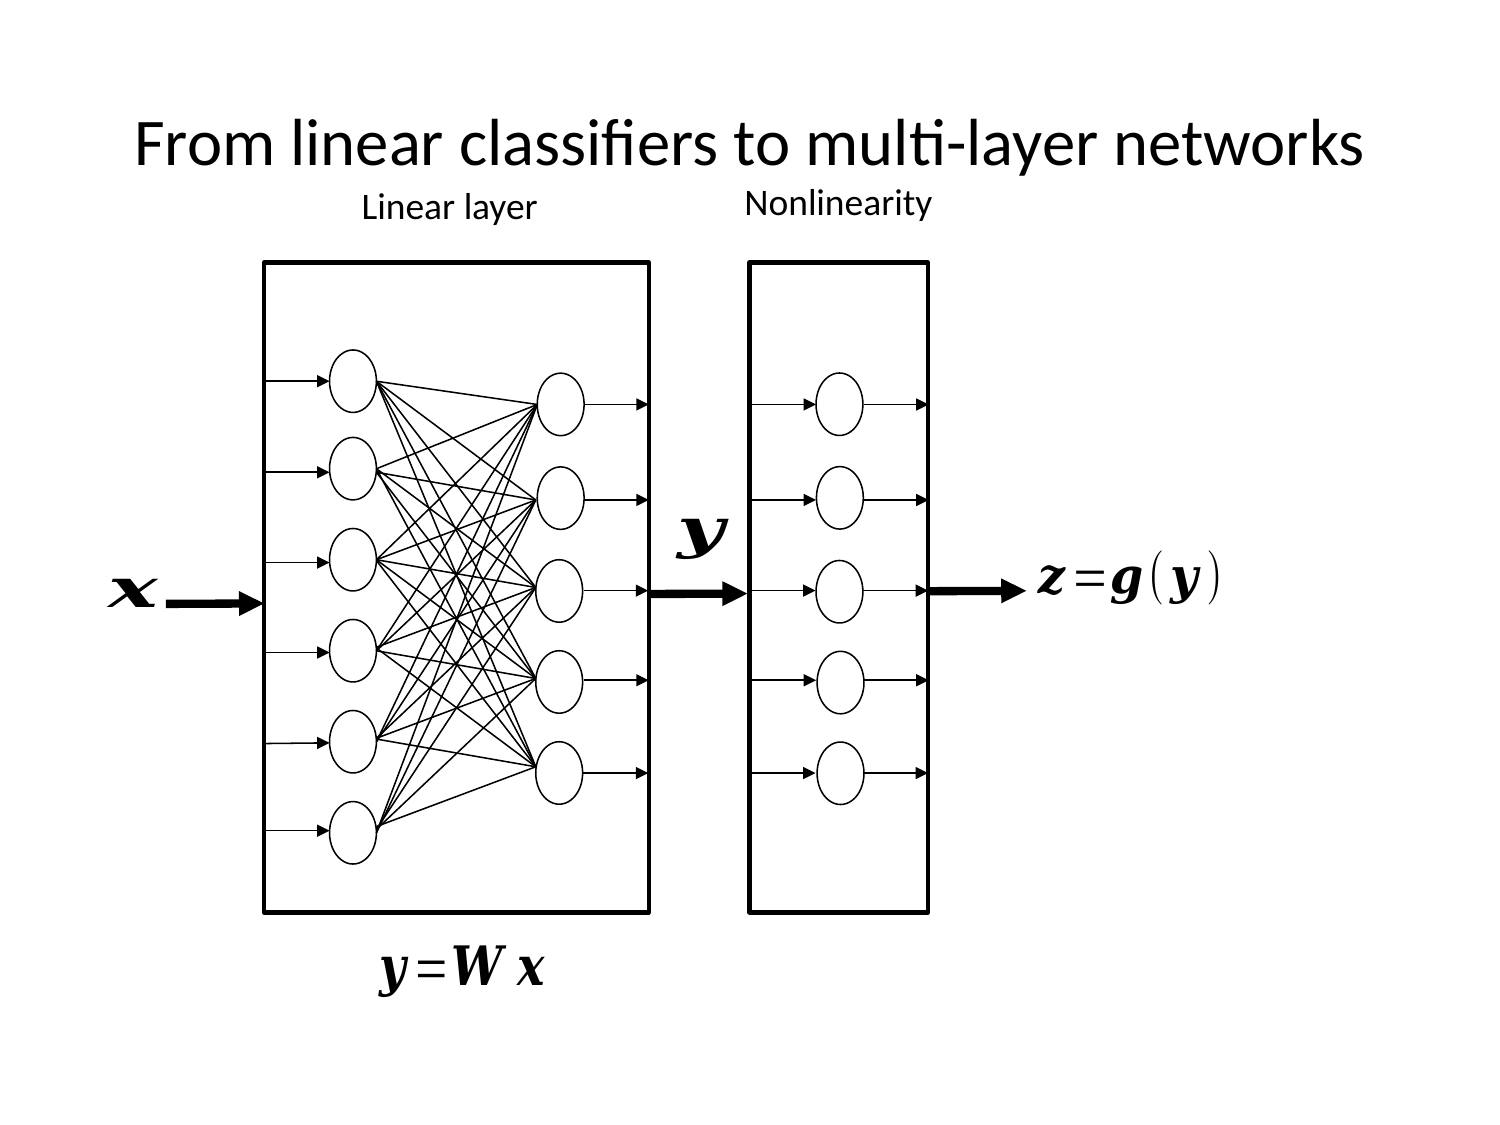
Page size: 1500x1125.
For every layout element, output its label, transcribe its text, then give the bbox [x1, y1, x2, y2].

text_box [376, 775, 537, 827]
text_box [264, 749, 369, 830]
text_box [543, 466, 585, 530]
text_box [264, 262, 649, 404]
text_box [264, 657, 369, 742]
title From linear classifiers to multi-layer networks [75, 45, 1425, 233]
text_box [264, 387, 369, 471]
text_box [749, 262, 928, 913]
text_box [543, 687, 649, 772]
text_box [543, 559, 583, 623]
text_box [543, 507, 649, 590]
text_box Linear layer [346, 175, 553, 235]
text_box [264, 566, 369, 652]
text_box [543, 411, 649, 499]
text_box [543, 597, 649, 679]
text_box [542, 741, 583, 805]
text_box Nonlinearity [729, 170, 948, 231]
text_box [264, 779, 649, 913]
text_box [376, 380, 537, 560]
text_box [329, 619, 369, 682]
text_box [264, 475, 369, 562]
text_box [329, 528, 369, 591]
text_box [543, 650, 583, 714]
text_box [329, 437, 369, 500]
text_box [376, 560, 537, 768]
text_box [329, 710, 369, 773]
text_box [329, 349, 377, 413]
text_box [329, 801, 376, 865]
text_box [542, 373, 585, 436]
